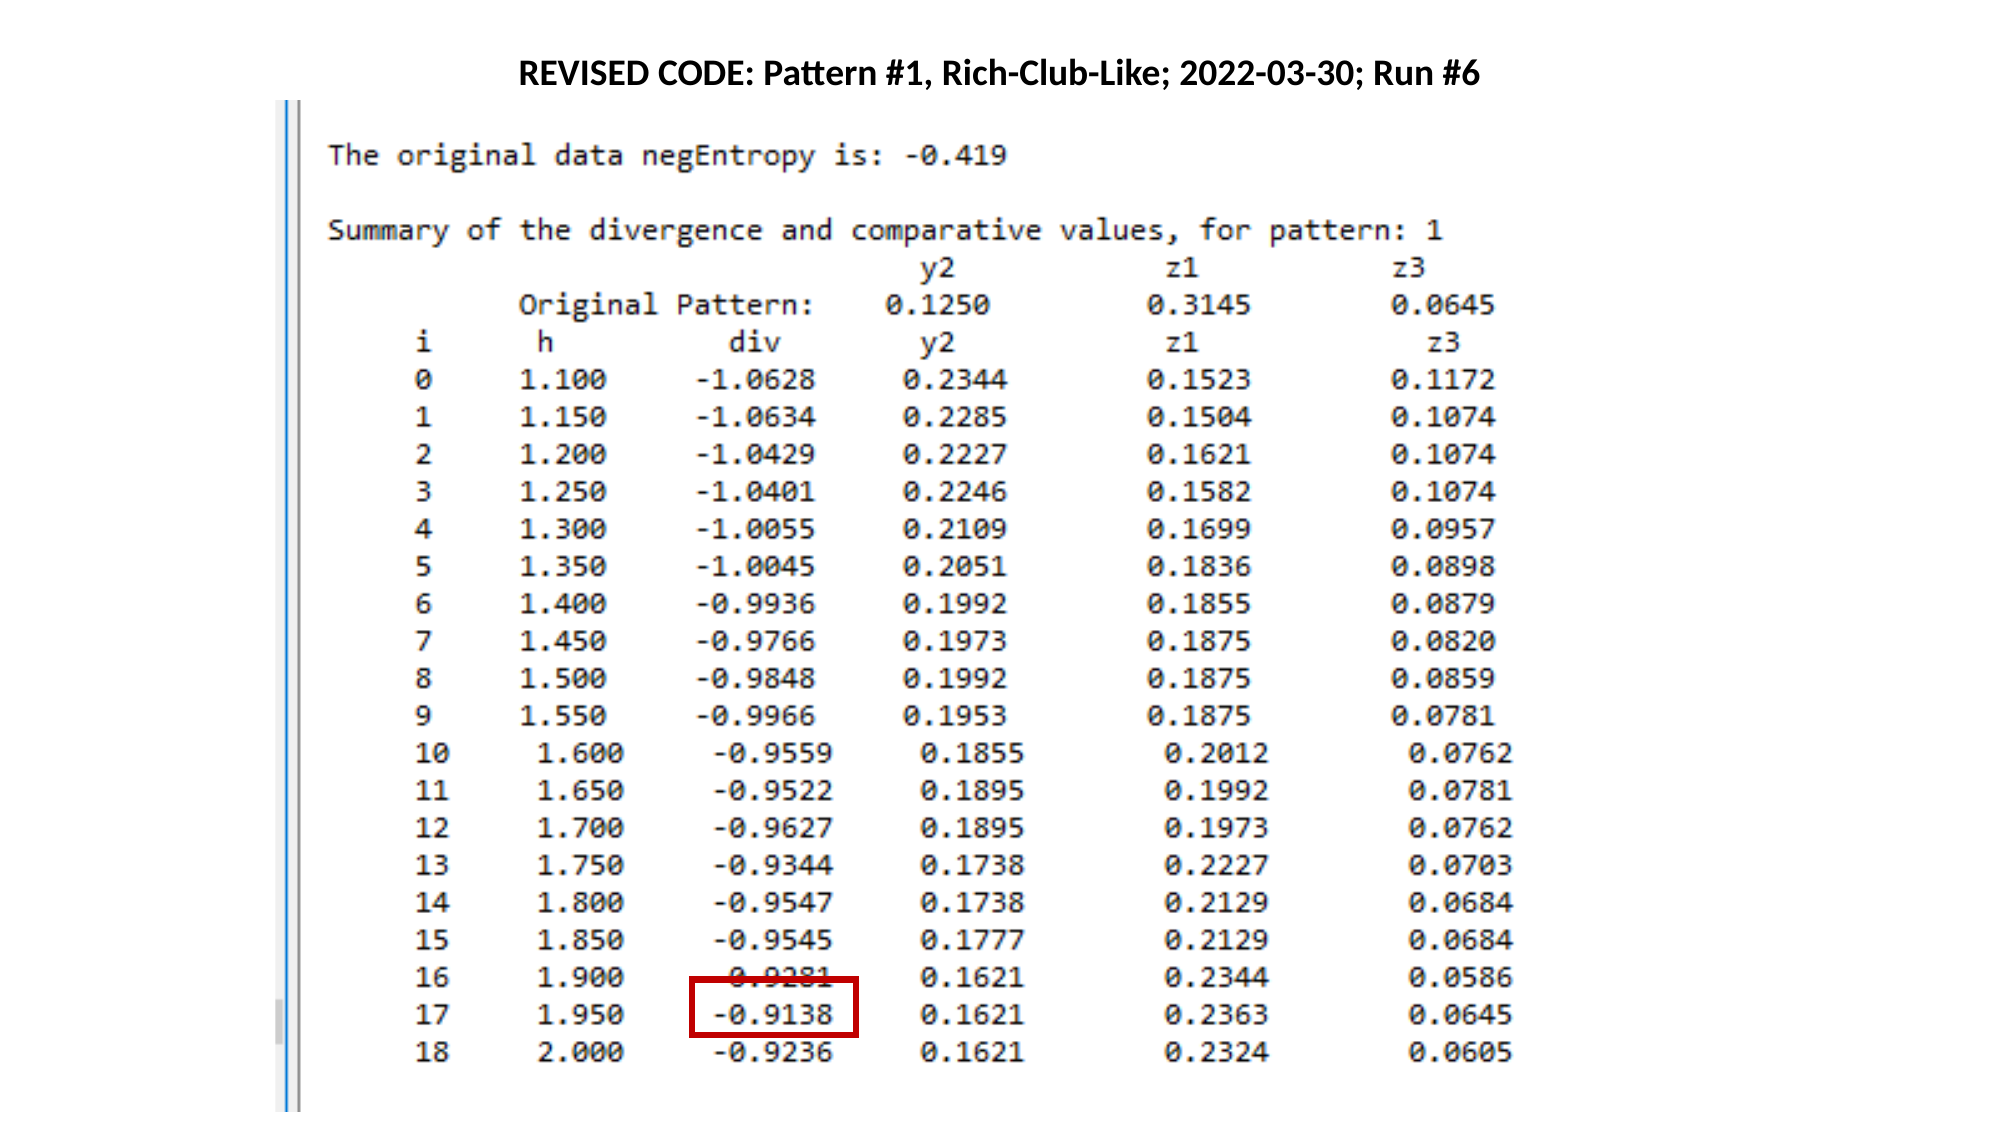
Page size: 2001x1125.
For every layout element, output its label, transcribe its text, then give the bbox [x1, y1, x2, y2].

text_box REVISED CODE: Pattern #1, Rich-Club-Like; 2022-03-30; Run #6 [503, 40, 1496, 100]
picture [275, 100, 1608, 1112]
